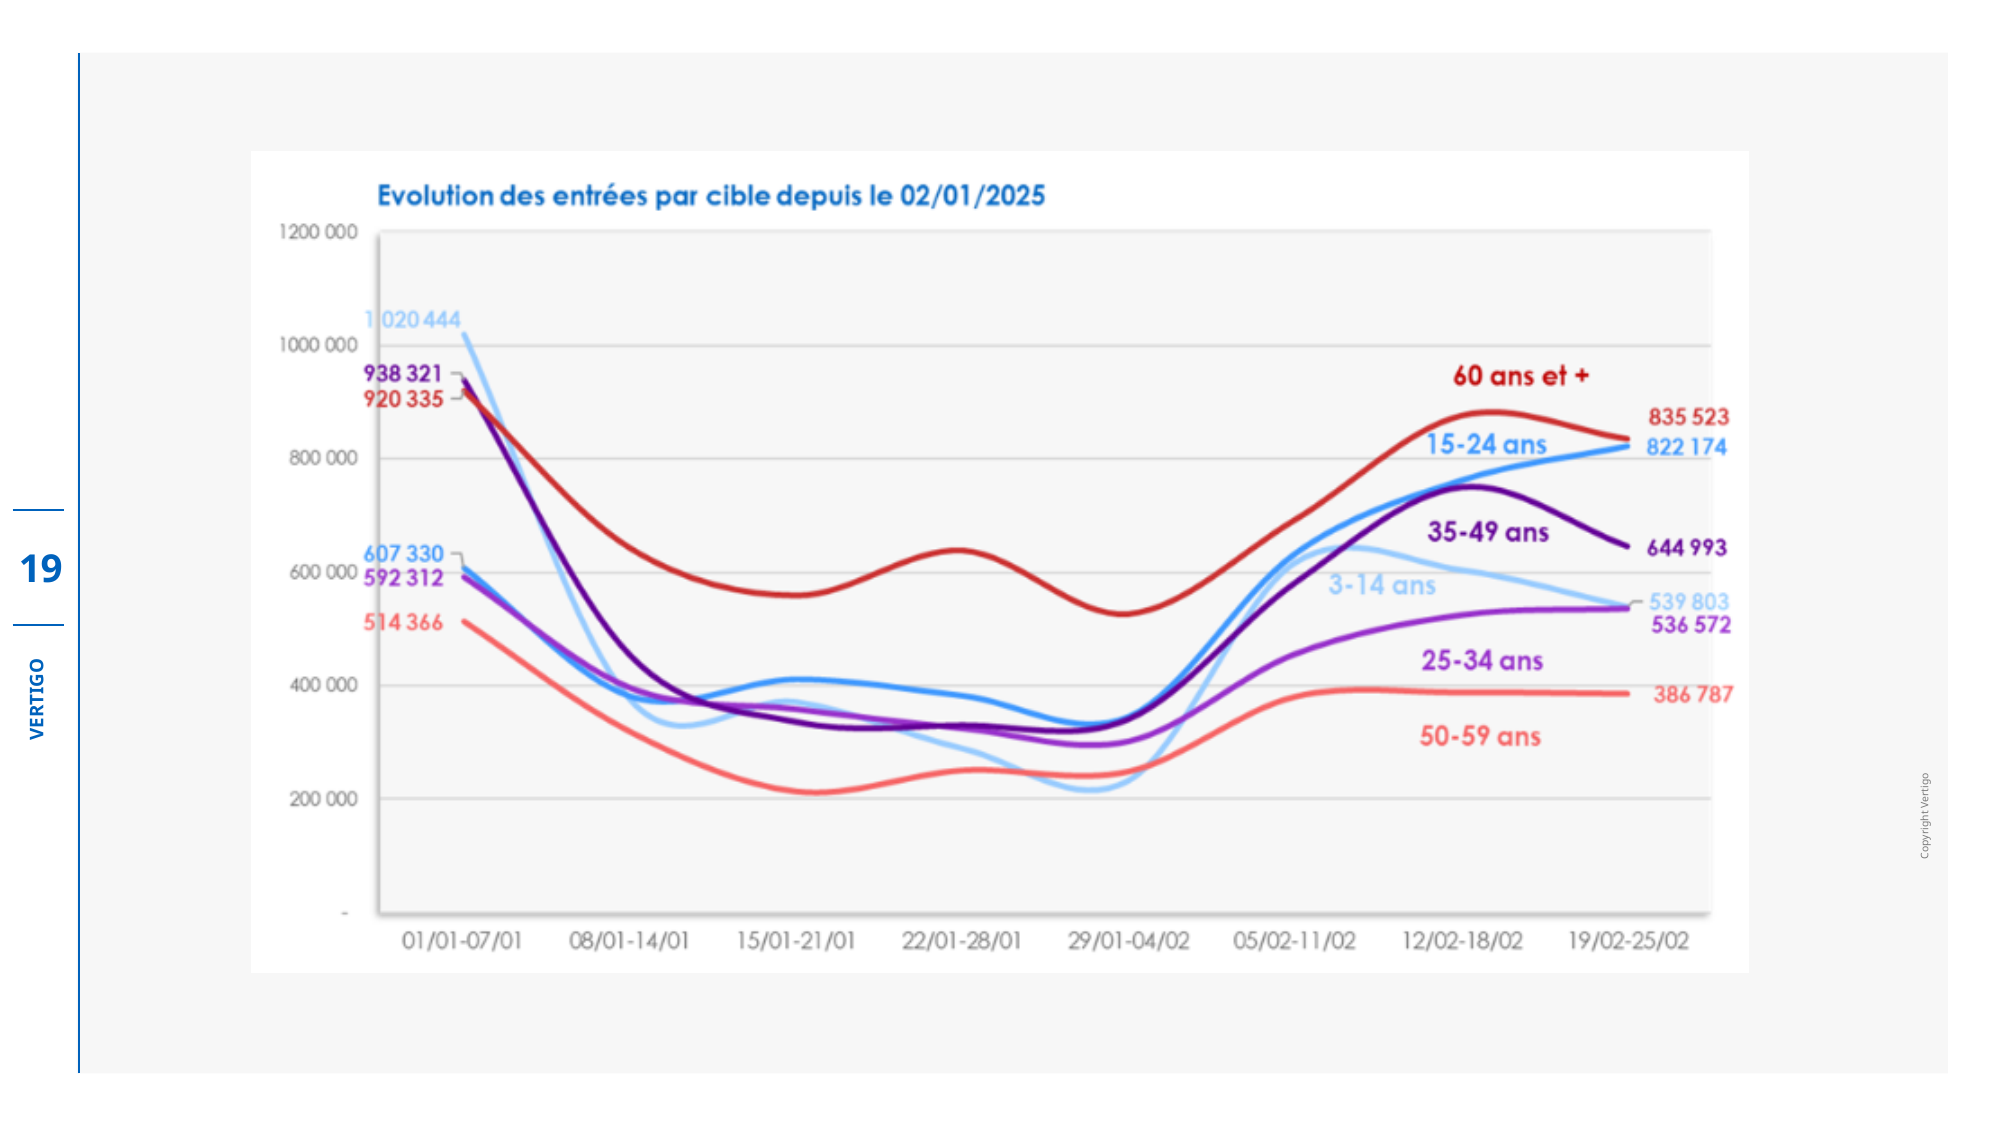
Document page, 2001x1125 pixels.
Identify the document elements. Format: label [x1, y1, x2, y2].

picture [251, 151, 1749, 973]
